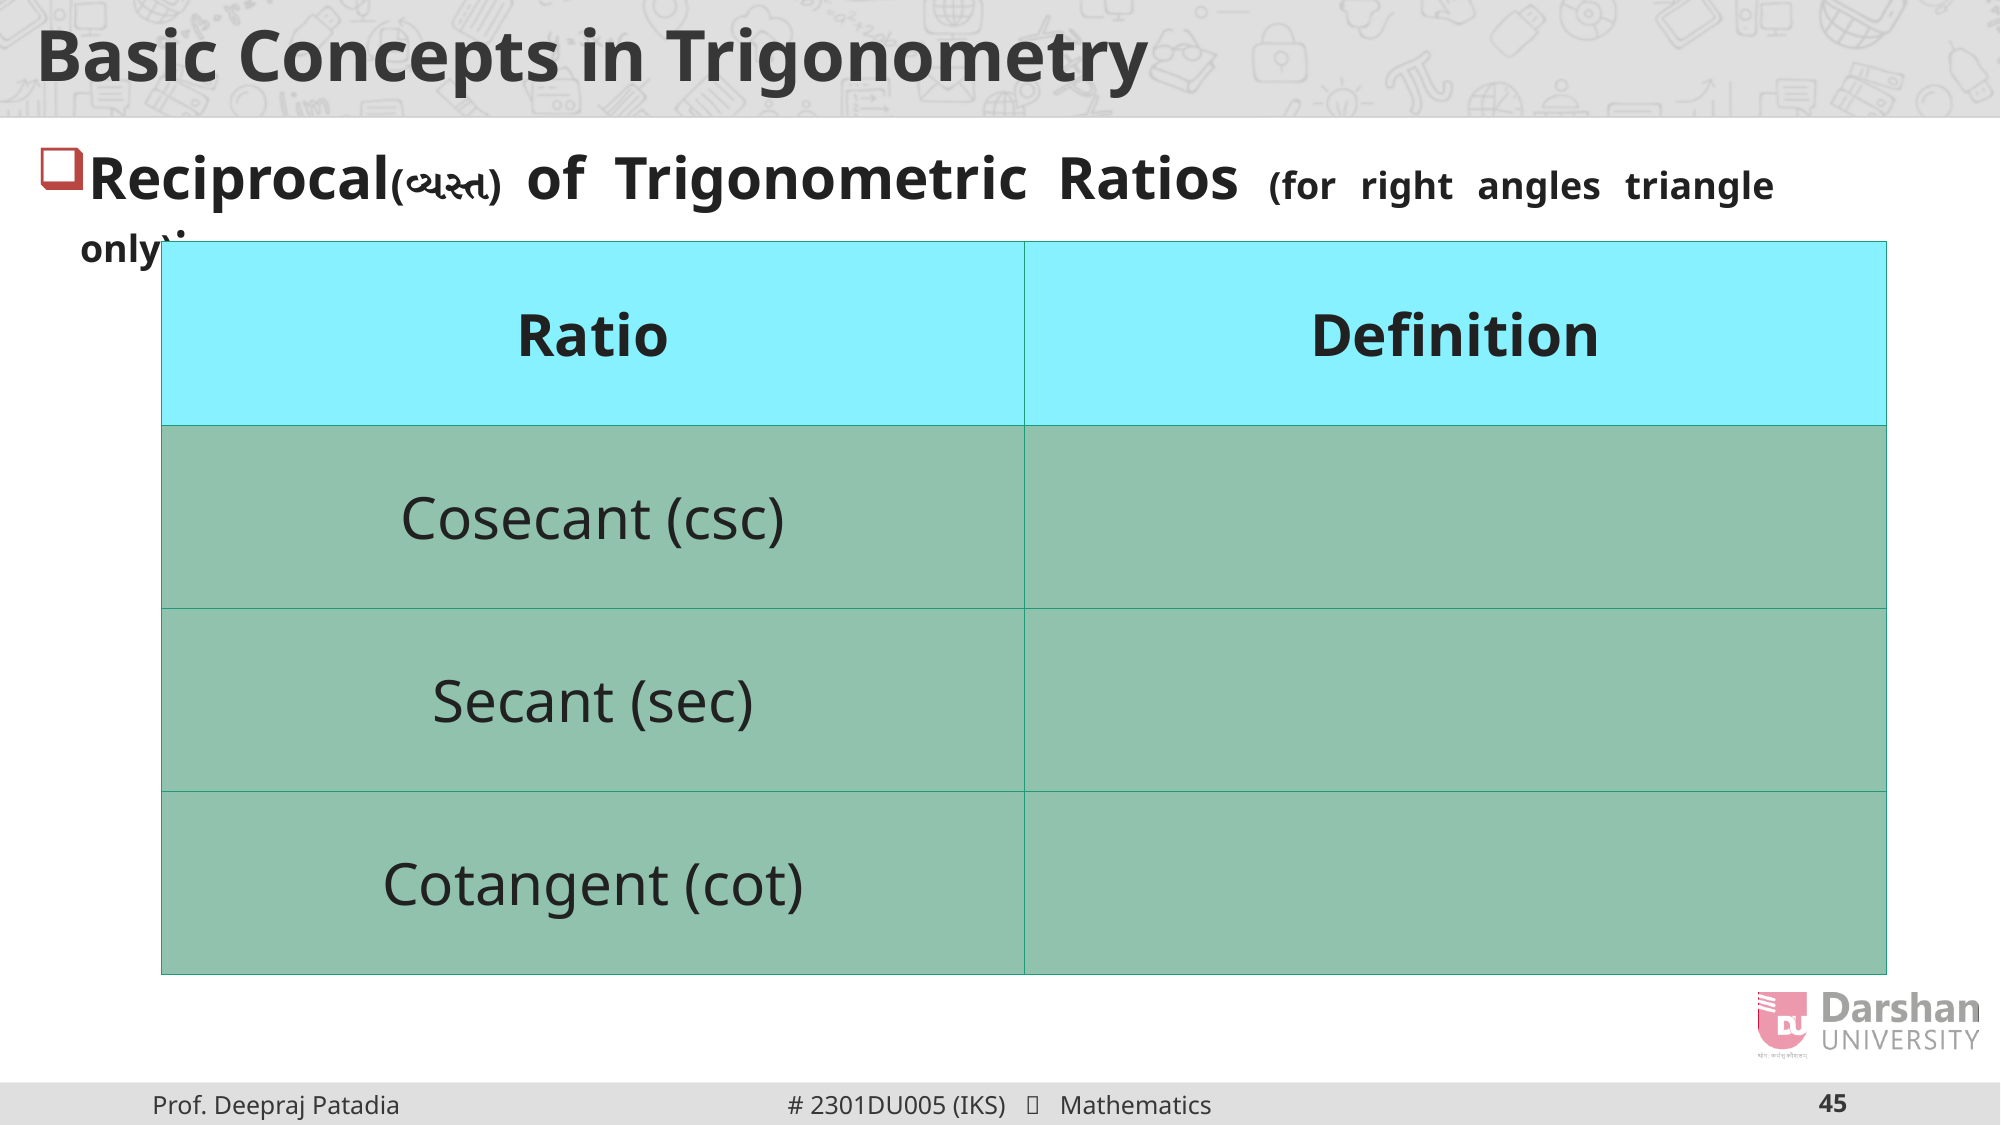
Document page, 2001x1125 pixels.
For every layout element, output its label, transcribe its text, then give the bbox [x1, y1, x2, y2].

list Reciprocal(વ્યસ્ત​) of Trigonometric Ratios (for right angles triangle only): [21, 141, 1791, 242]
title Basic Concepts in Trigonometry [0, 0, 2000, 117]
